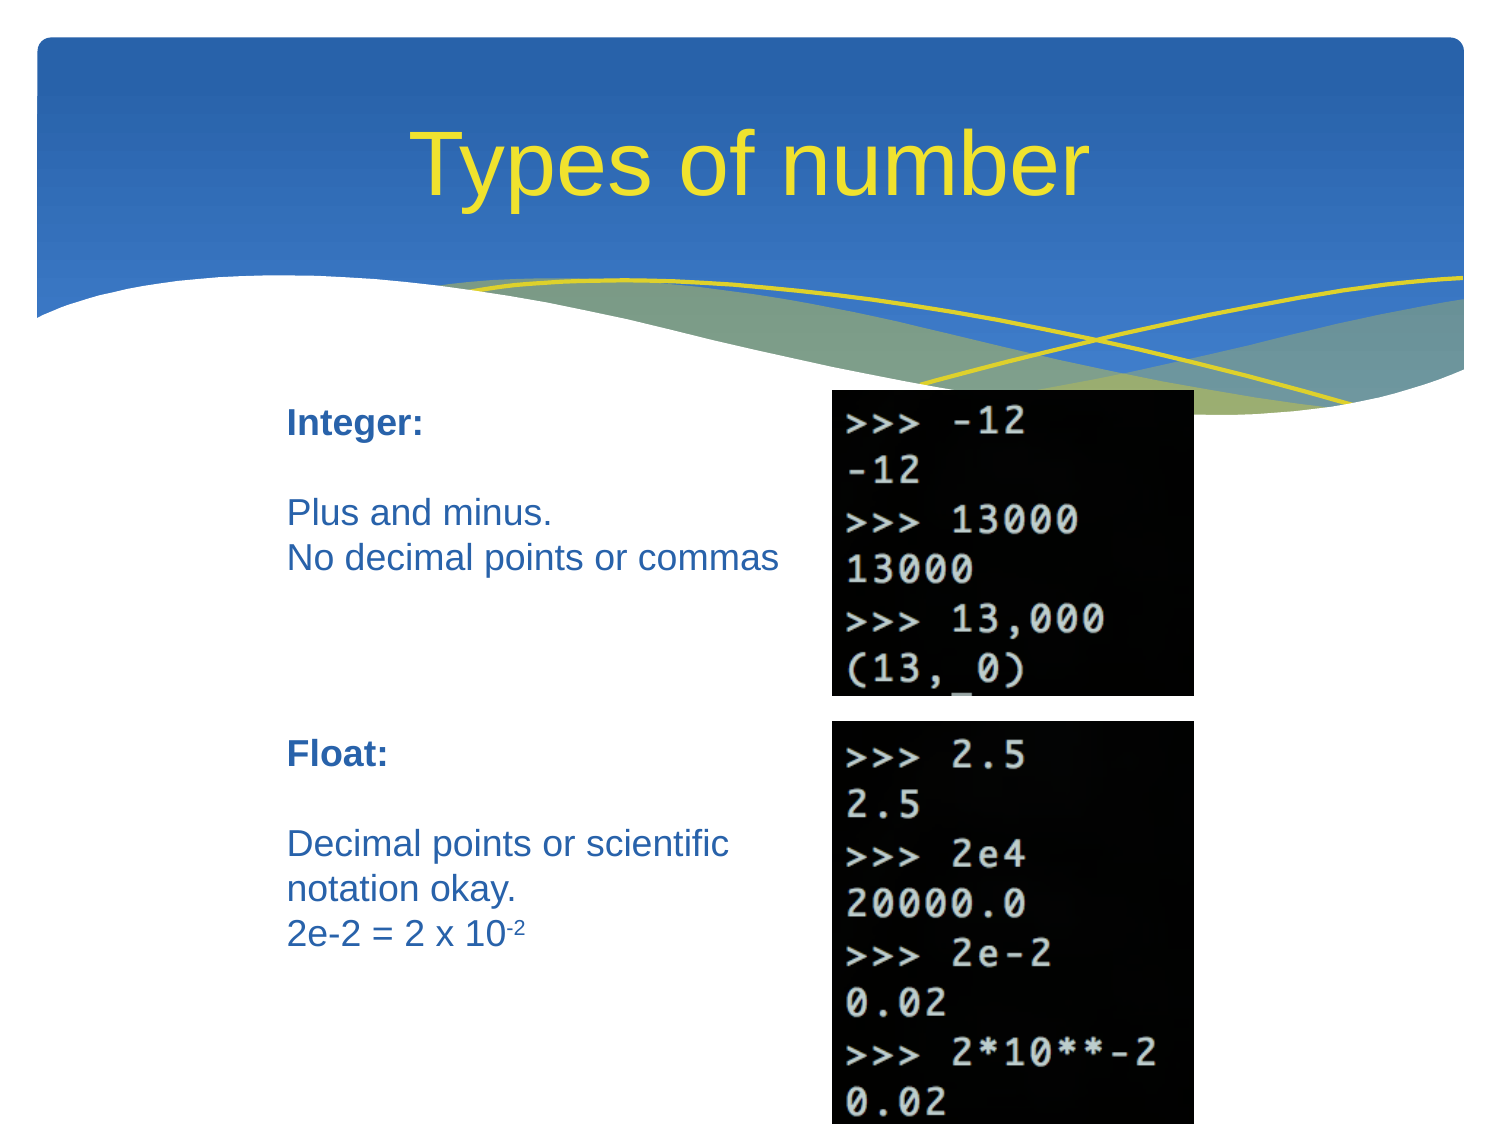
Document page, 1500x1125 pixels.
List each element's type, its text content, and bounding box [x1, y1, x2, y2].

picture [832, 721, 1195, 1124]
title Types of number [75, 55, 1425, 261]
picture [832, 389, 1195, 697]
text_box Integer: Plus and minus. No decimal points or commas [271, 390, 807, 585]
text_box Float: Decimal points or scientific notation okay. 2e-2 = 2 x 10-2 [271, 721, 807, 962]
